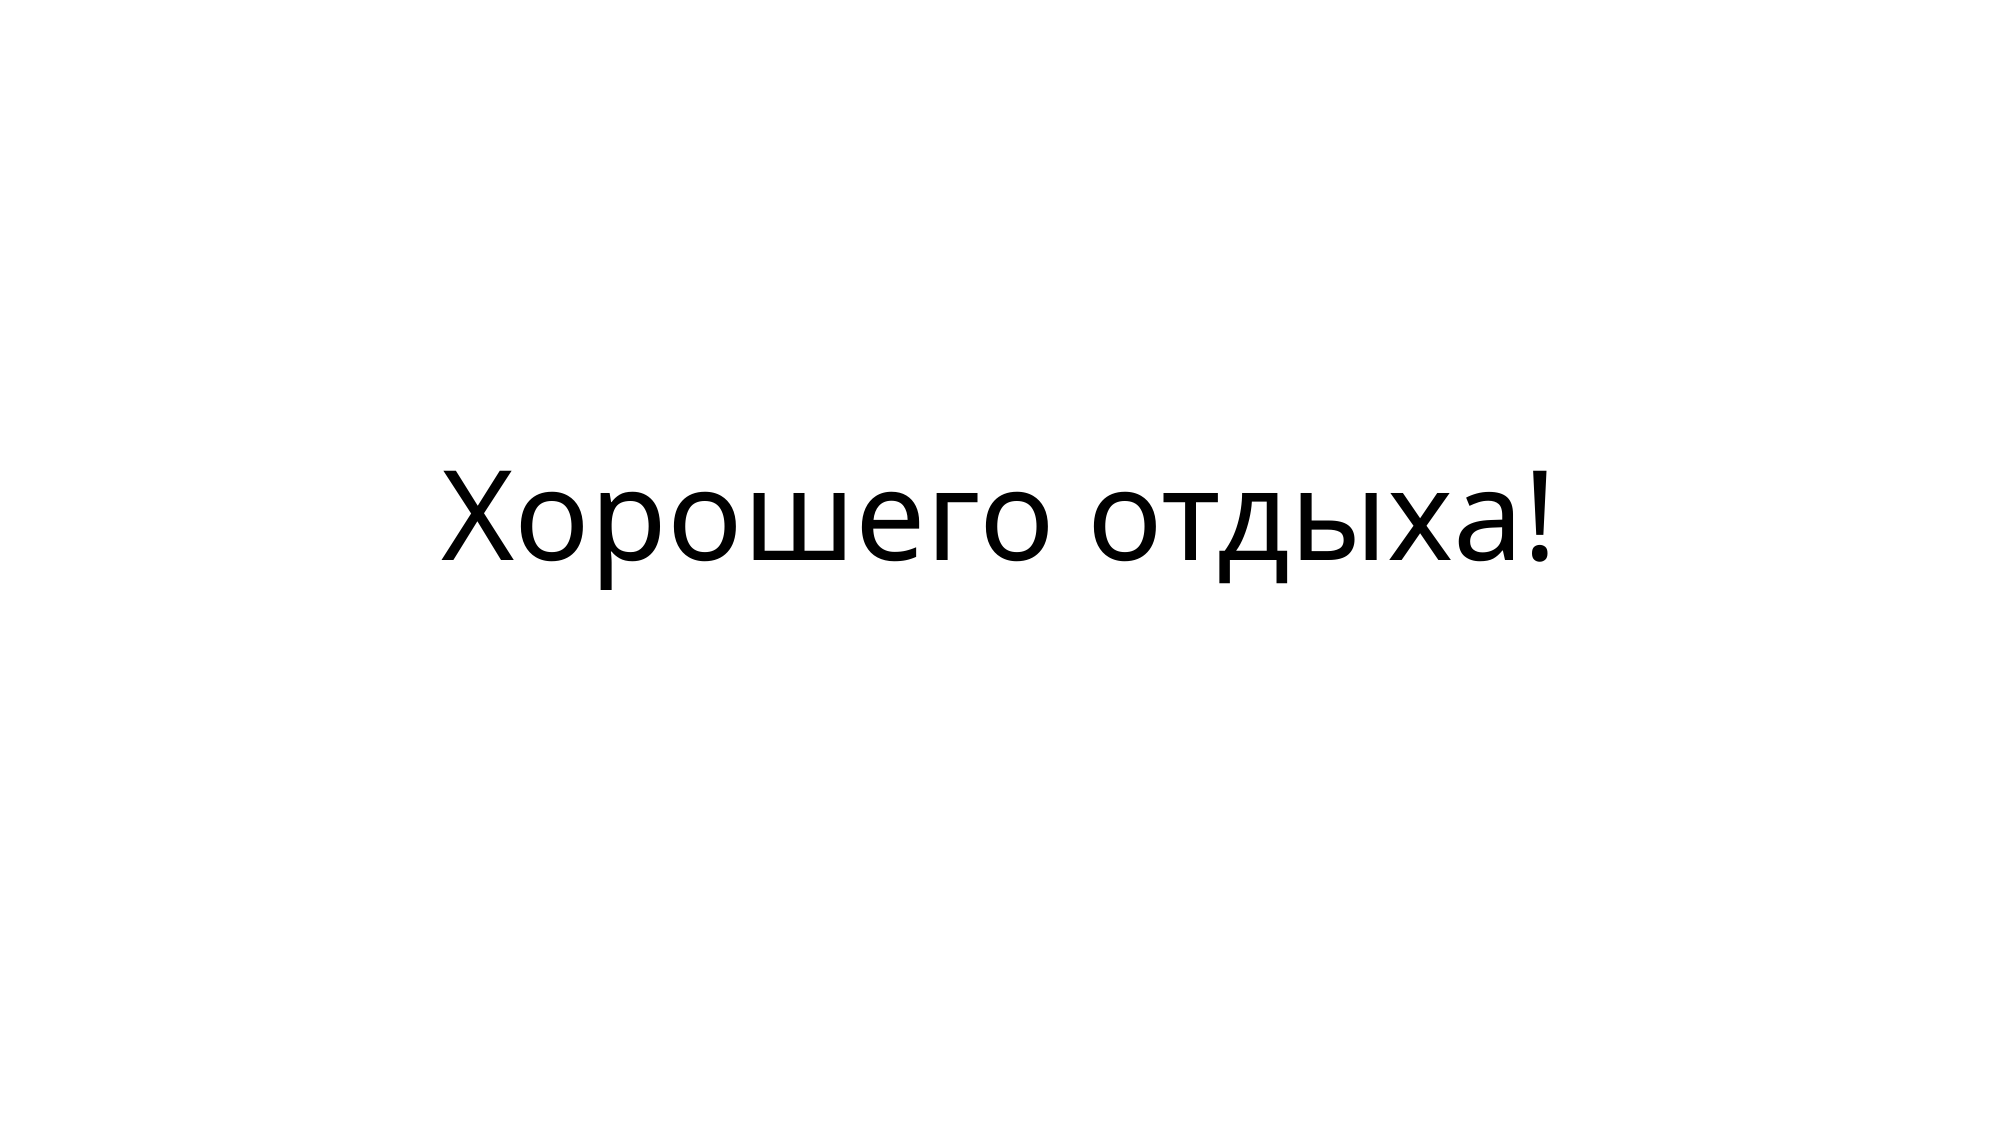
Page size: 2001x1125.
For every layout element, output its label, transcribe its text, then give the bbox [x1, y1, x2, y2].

title Хорошего отдыха! [391, 348, 1609, 595]
